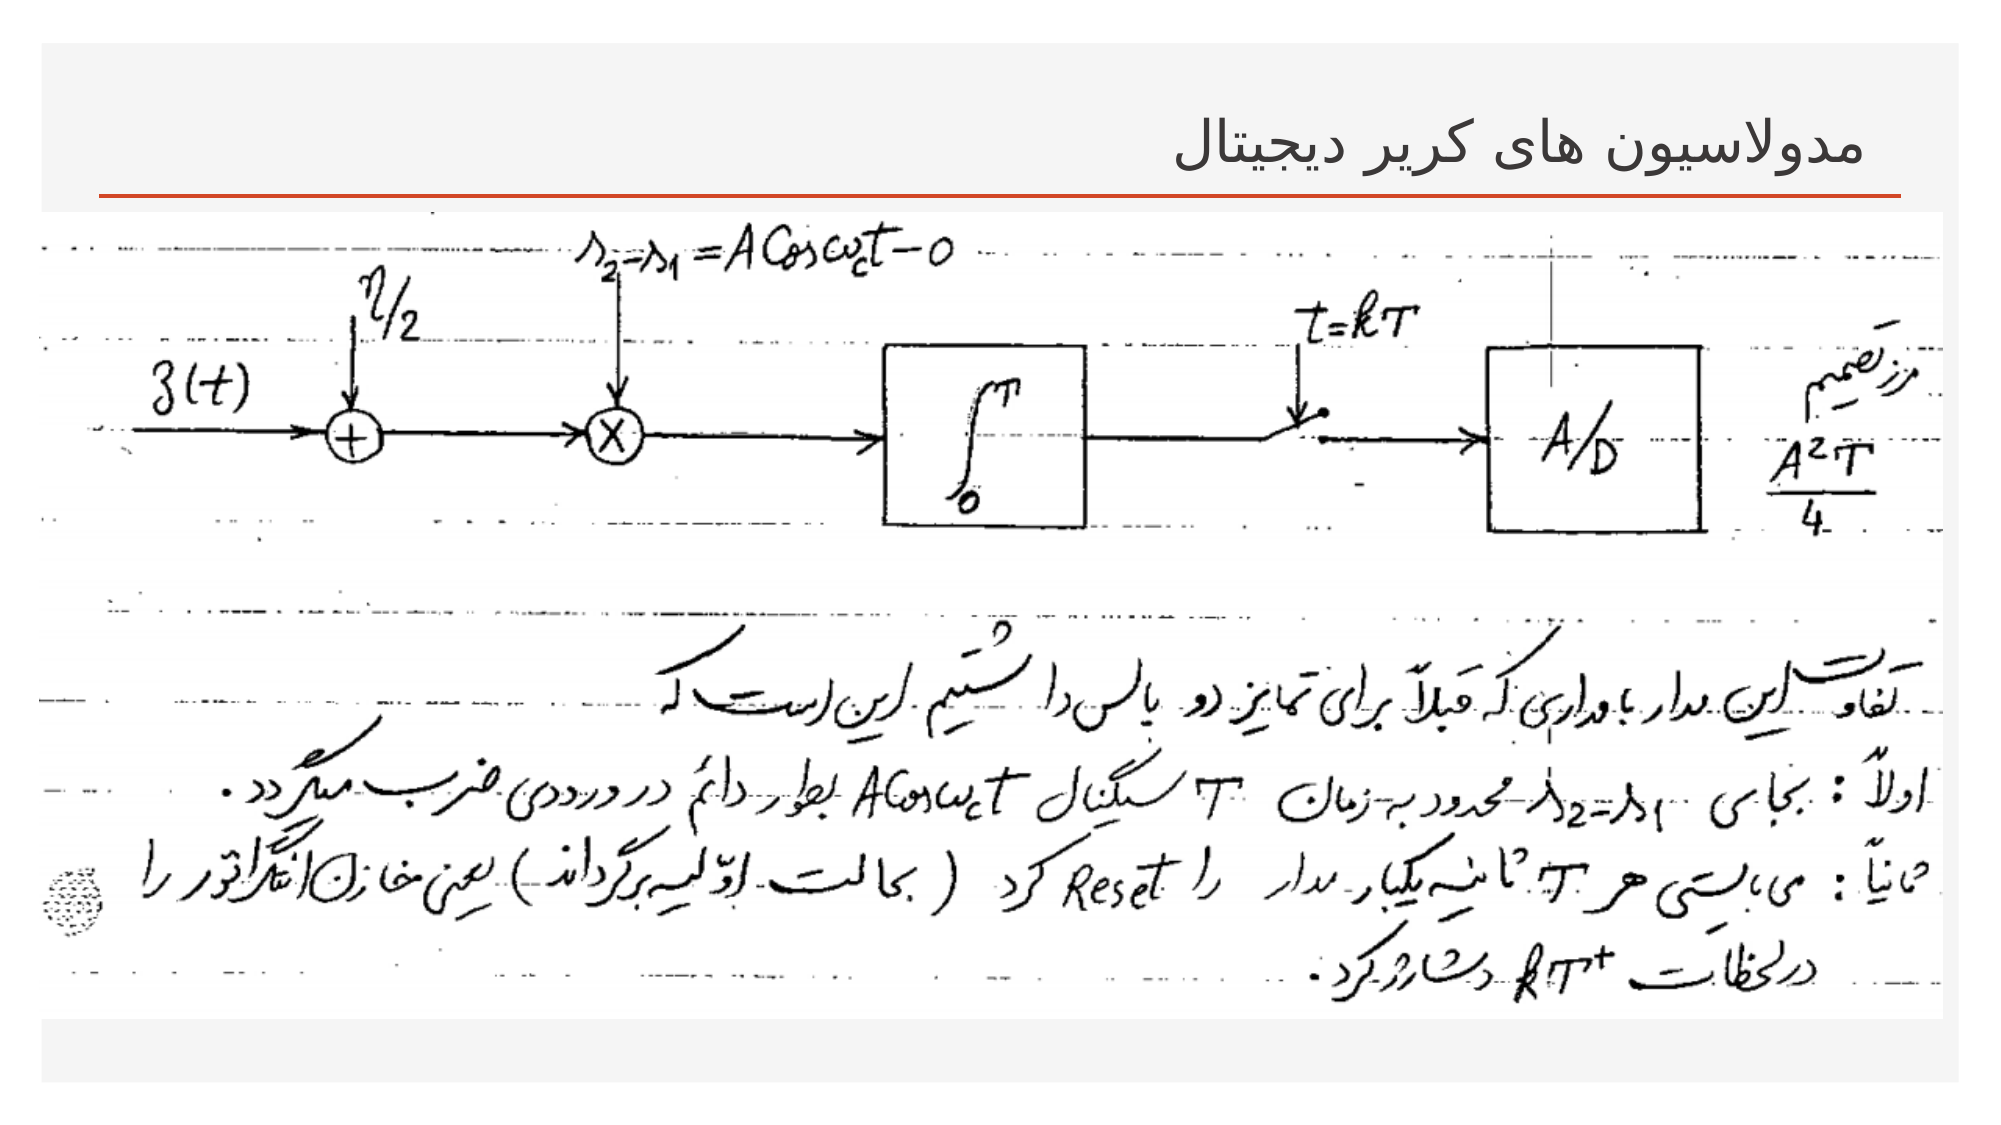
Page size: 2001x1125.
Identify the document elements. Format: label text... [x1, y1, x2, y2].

picture [39, 212, 1943, 1019]
title مدولاسیون های کریر دیجیتال [754, 77, 1883, 182]
